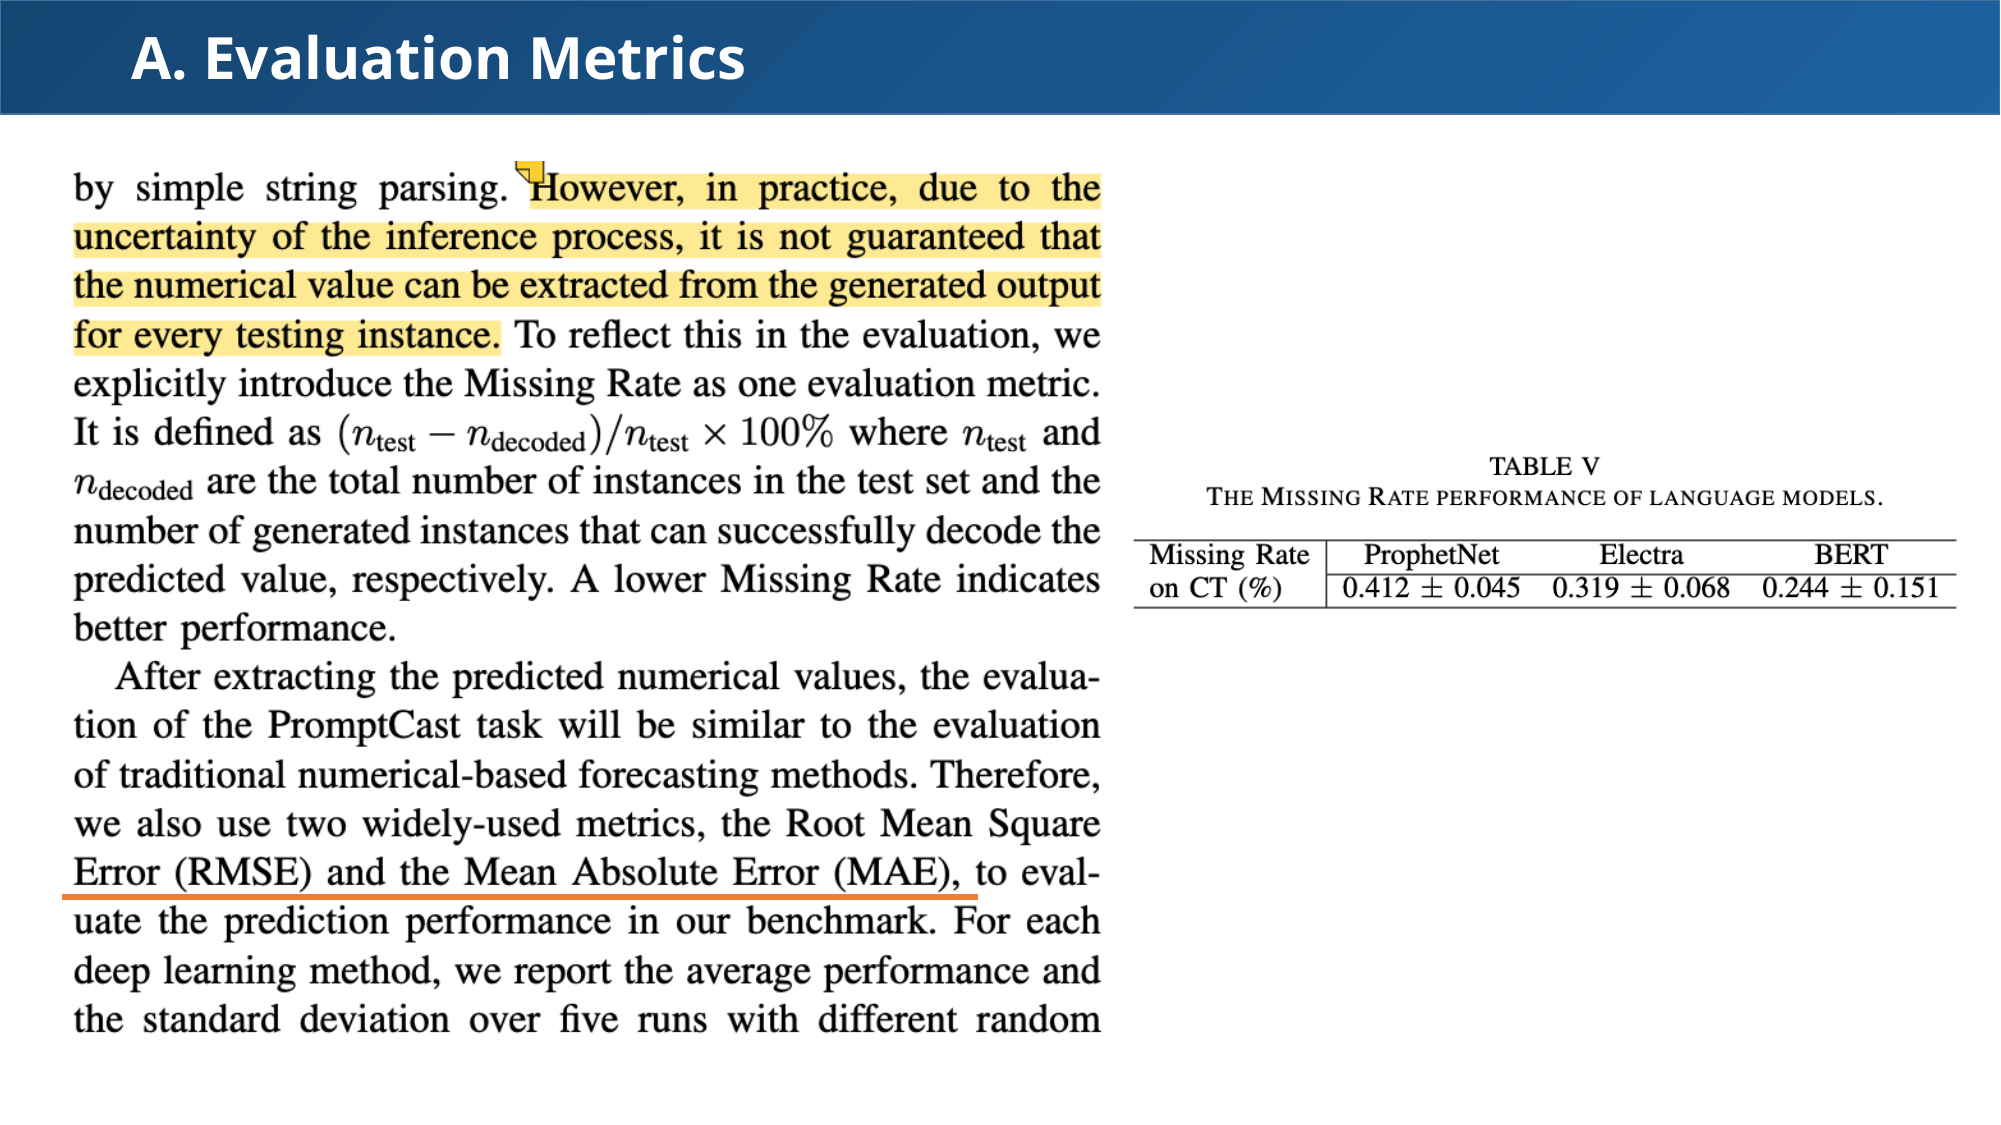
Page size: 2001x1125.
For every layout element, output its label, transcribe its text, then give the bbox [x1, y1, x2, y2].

text_box [0, 0, 2000, 115]
picture [61, 161, 1969, 1046]
text_box A. Evaluation Metrics [116, 14, 1905, 99]
